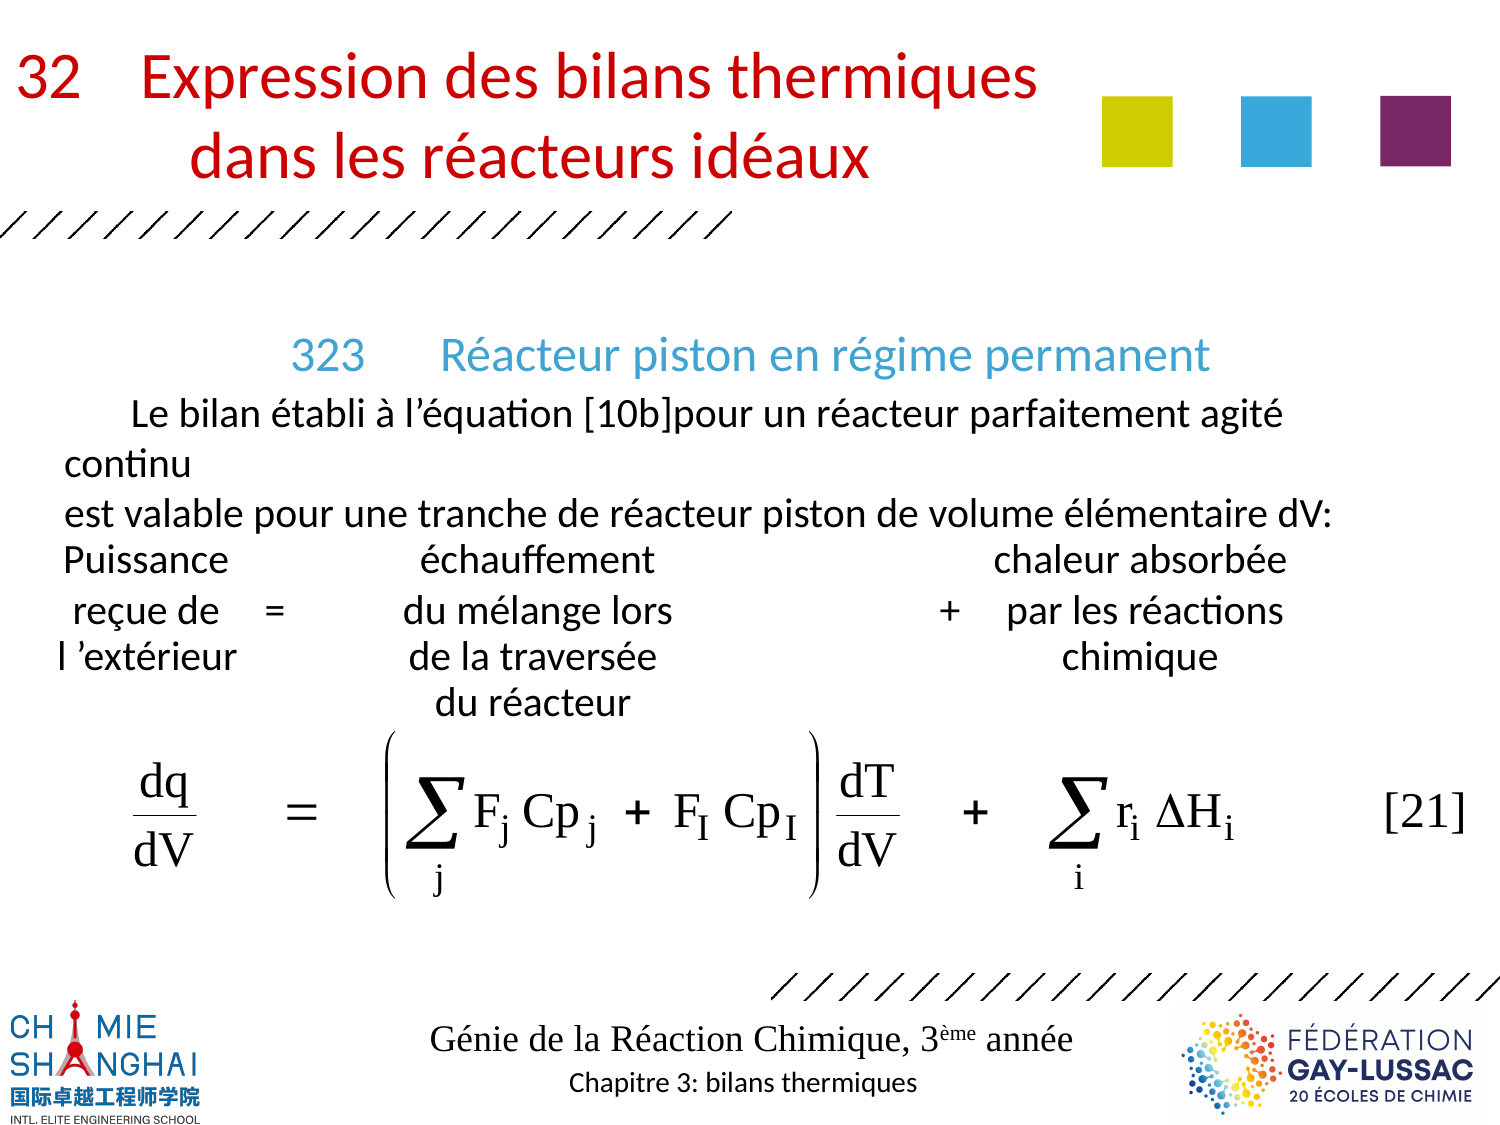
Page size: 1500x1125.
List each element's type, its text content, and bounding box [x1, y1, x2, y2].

text_box Puissance échauffement chaleur absorbée reçue de = du mélange lors + par les réactions l ’extérieur de la traversée chimique du réacteur [42, 516, 1434, 830]
picture [771, 973, 1500, 1001]
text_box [128, 725, 1467, 906]
text_box Expression des bilans thermiques dans les réacteurs idéaux [0, 18, 1280, 206]
picture [1172, 1004, 1485, 1125]
text_box 323 Réacteur piston en régime permanent [56, 287, 1332, 378]
picture [11, 1000, 200, 1124]
picture [0, 211, 732, 239]
text_box Le bilan établi à l’équation [10b]pour un réacteur parfaitement agité continu est valable pour une tranche de réacteur piston de volume élémentaire dV: [49, 378, 1425, 516]
